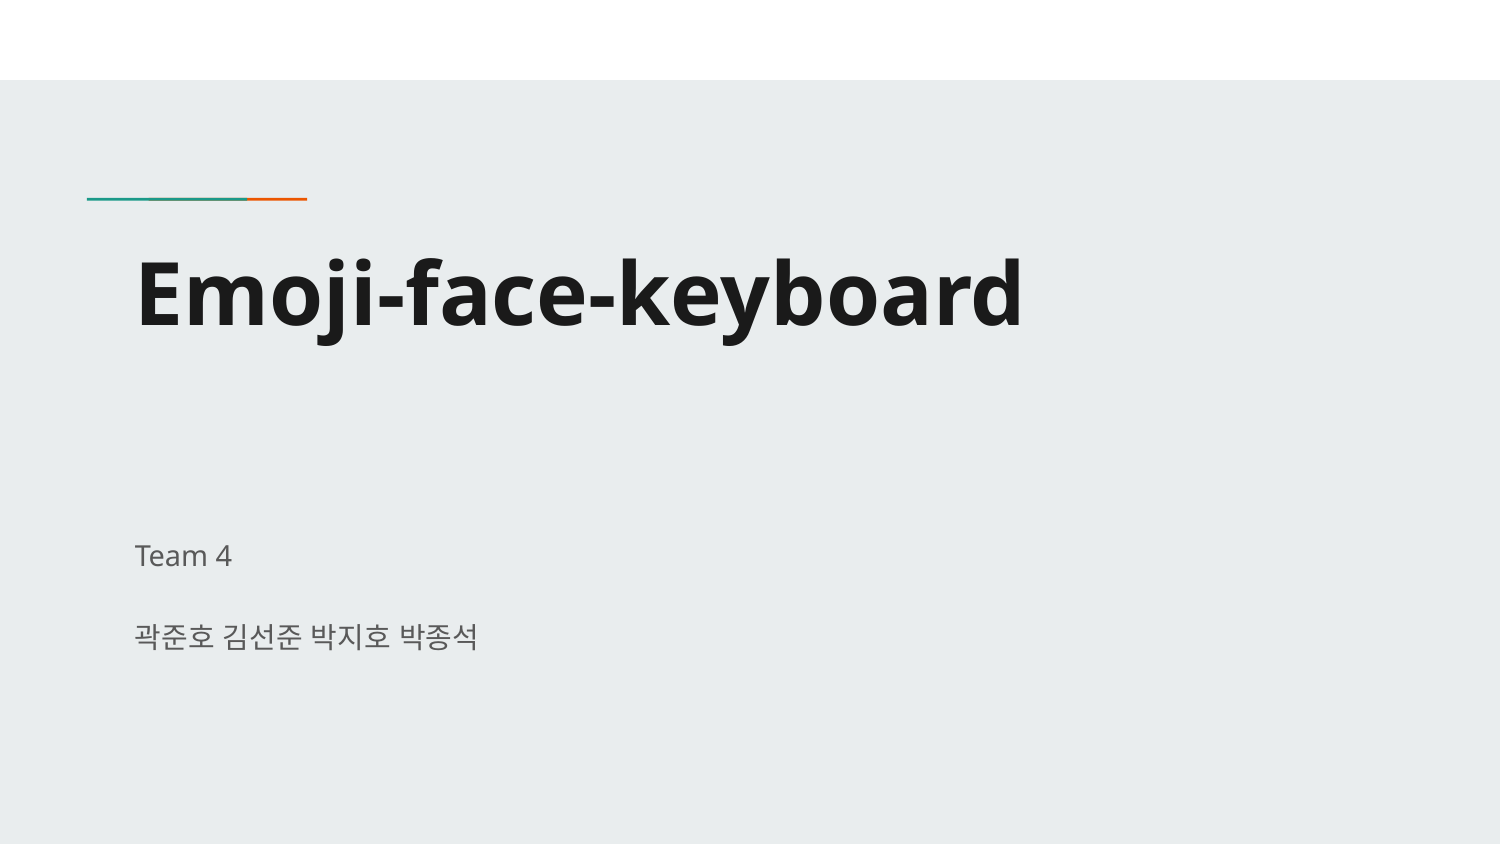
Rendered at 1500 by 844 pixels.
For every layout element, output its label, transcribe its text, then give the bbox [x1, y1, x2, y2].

title Emoji-face-keyboard [119, 216, 1381, 490]
subtitle Team 4 곽준호 김선준 박지호 박종석 [119, 520, 1381, 673]
